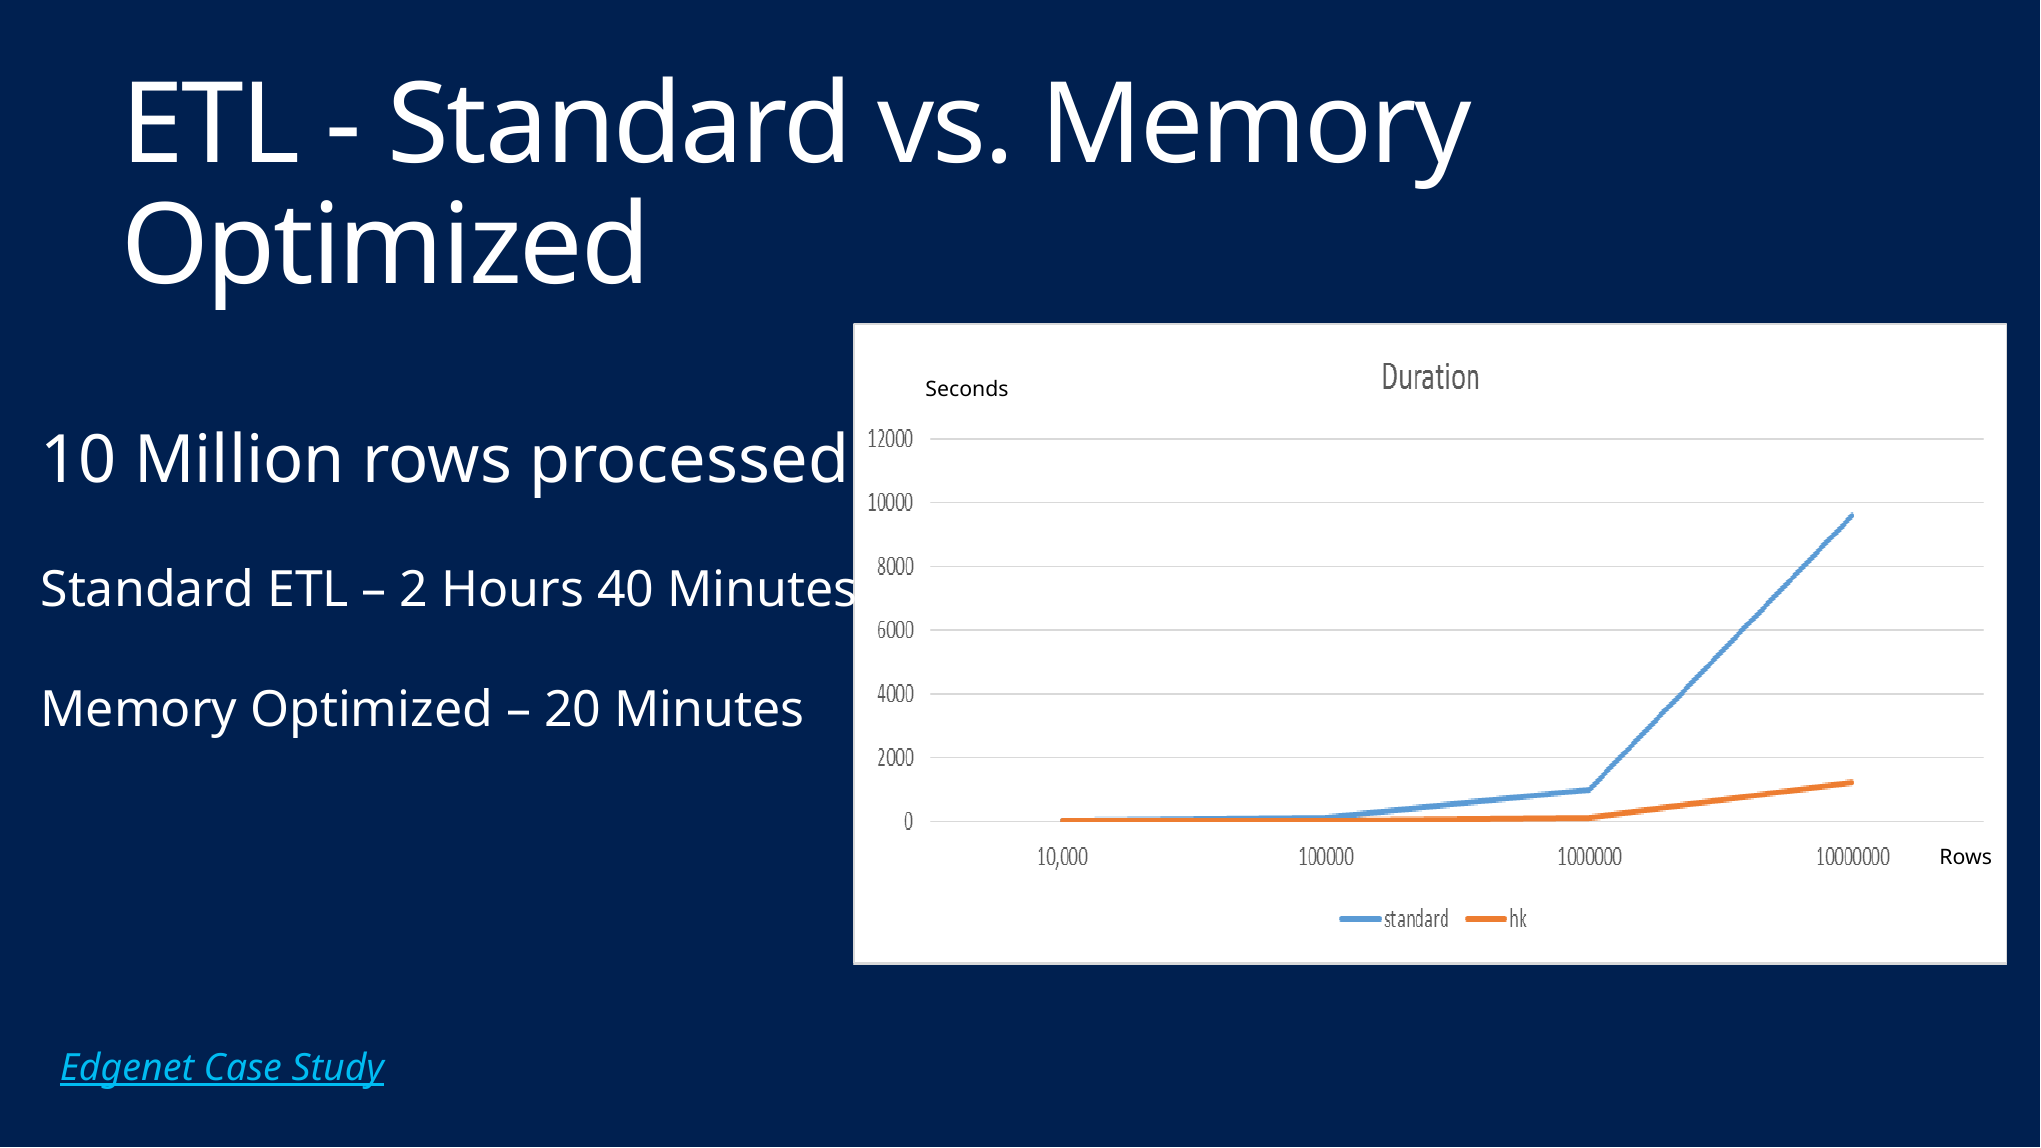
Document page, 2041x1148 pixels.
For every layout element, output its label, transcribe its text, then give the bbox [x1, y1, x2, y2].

text_box 10 Million rows processed Standard ETL – 2 Hours 40 Minutes Memory Optimized – 20 Minutes [25, 408, 853, 744]
title ETL - Standard vs. Memory Optimized [96, 50, 1933, 165]
text_box Edgenet Case Study [45, 1035, 1065, 1101]
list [853, 323, 2007, 965]
